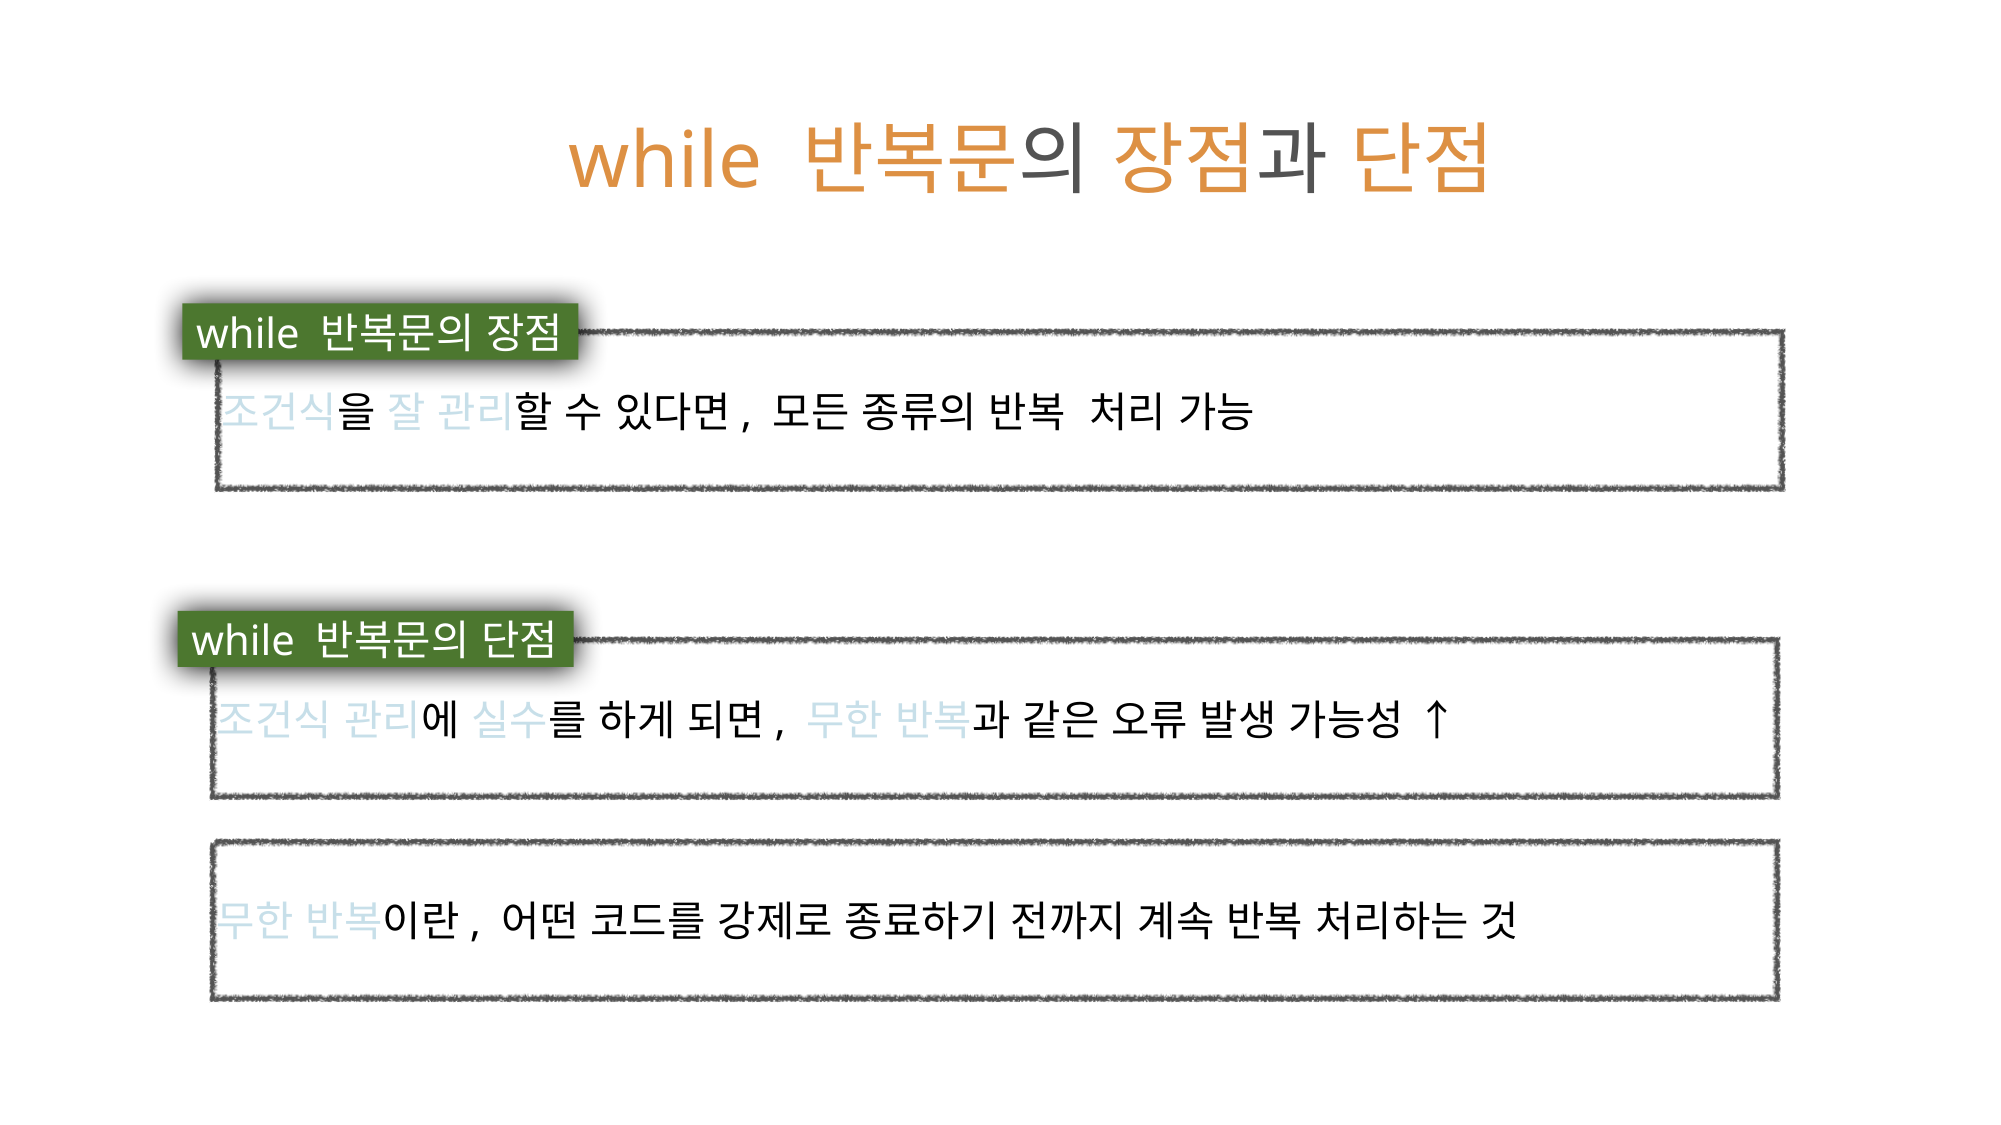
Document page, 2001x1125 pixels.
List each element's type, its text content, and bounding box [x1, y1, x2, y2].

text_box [209, 636, 1781, 801]
text_box while 반복문의 장점과 단점 [565, 105, 1498, 206]
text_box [209, 838, 1781, 1003]
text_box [214, 328, 1786, 493]
text_box while 반복문의 장점 [182, 303, 579, 360]
text_box while 반복문의 단점 [177, 610, 574, 667]
